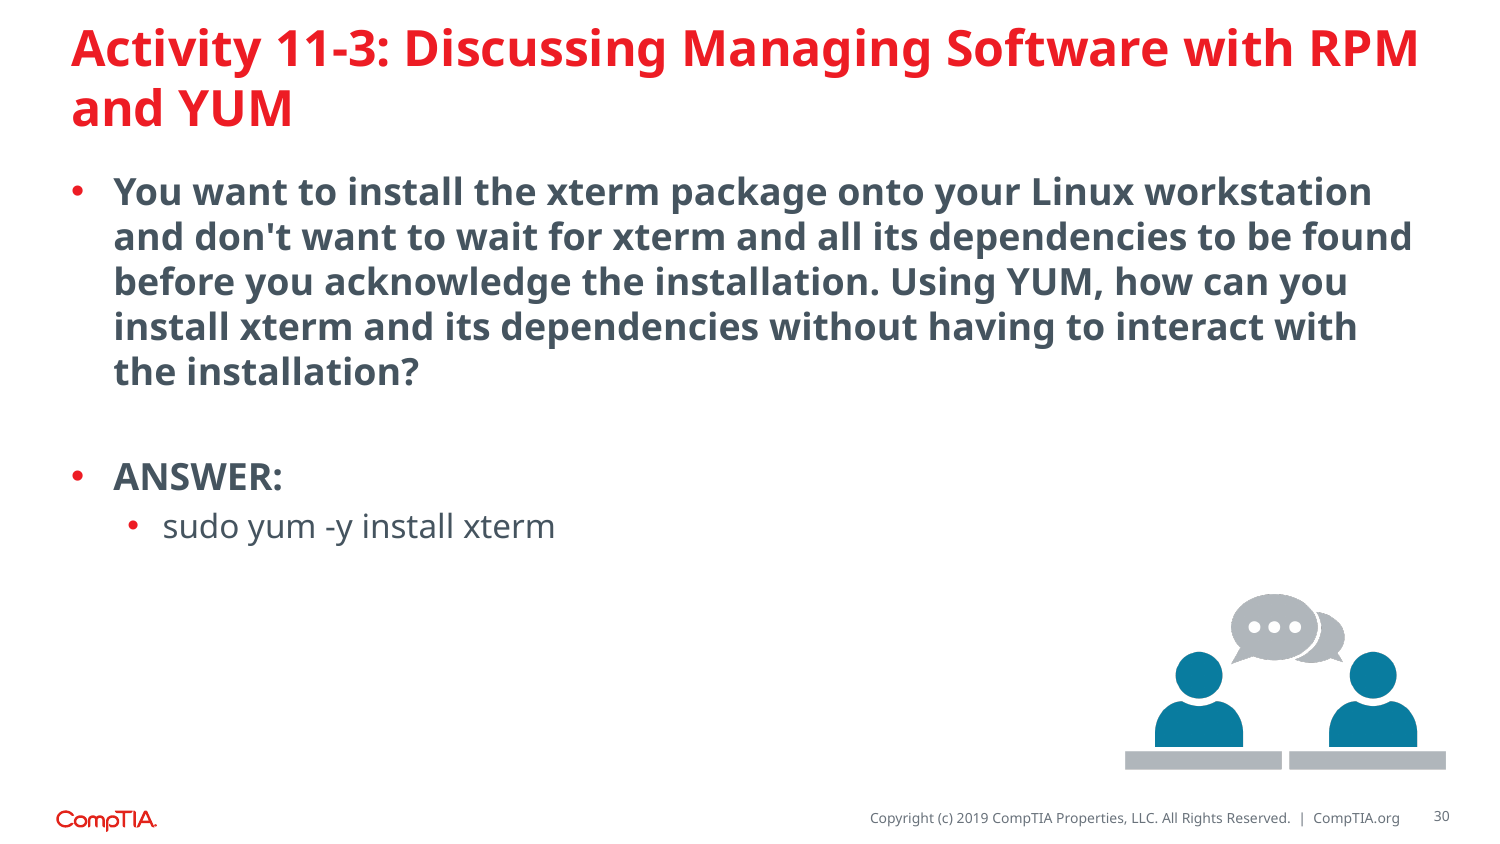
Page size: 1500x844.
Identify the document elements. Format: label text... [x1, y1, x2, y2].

picture [1124, 593, 1446, 770]
list You want to install the xterm package onto your Linux workstation and don't want to wait for xterm and all its dependencies to be found before you acknowledge the installation. Using YUM, how can you install xterm and its dependencies without having to interact with the installation? ANSWER: sudo yum -y install xterm [56, 160, 1444, 768]
title Activity 11-3: Discussing Managing Software with RPM and YUM [56, 24, 1450, 129]
slide_number 30 [1407, 800, 1450, 835]
